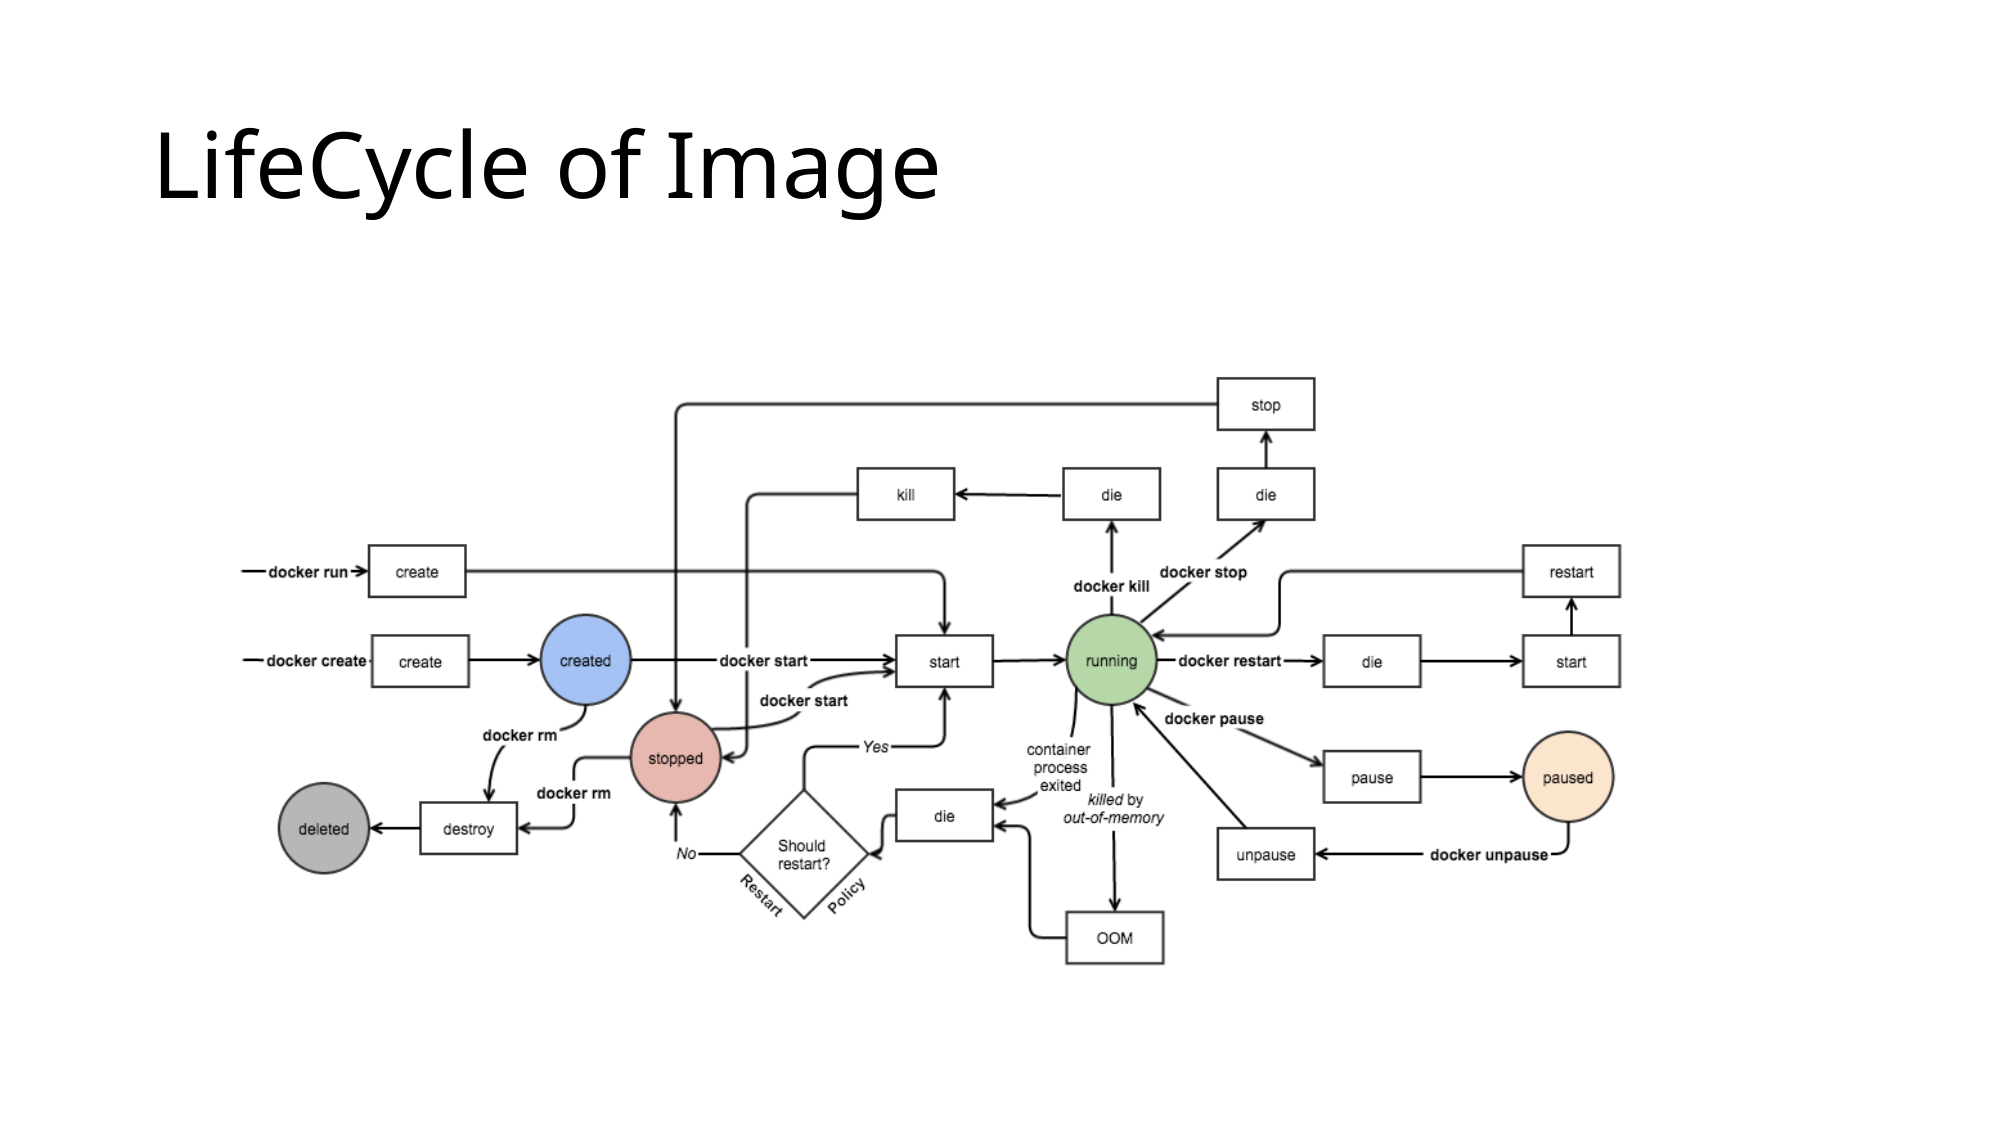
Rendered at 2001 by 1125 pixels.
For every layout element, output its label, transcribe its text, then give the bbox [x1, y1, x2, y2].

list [202, 250, 1654, 989]
title LifeCycle of Image [137, 59, 1863, 278]
